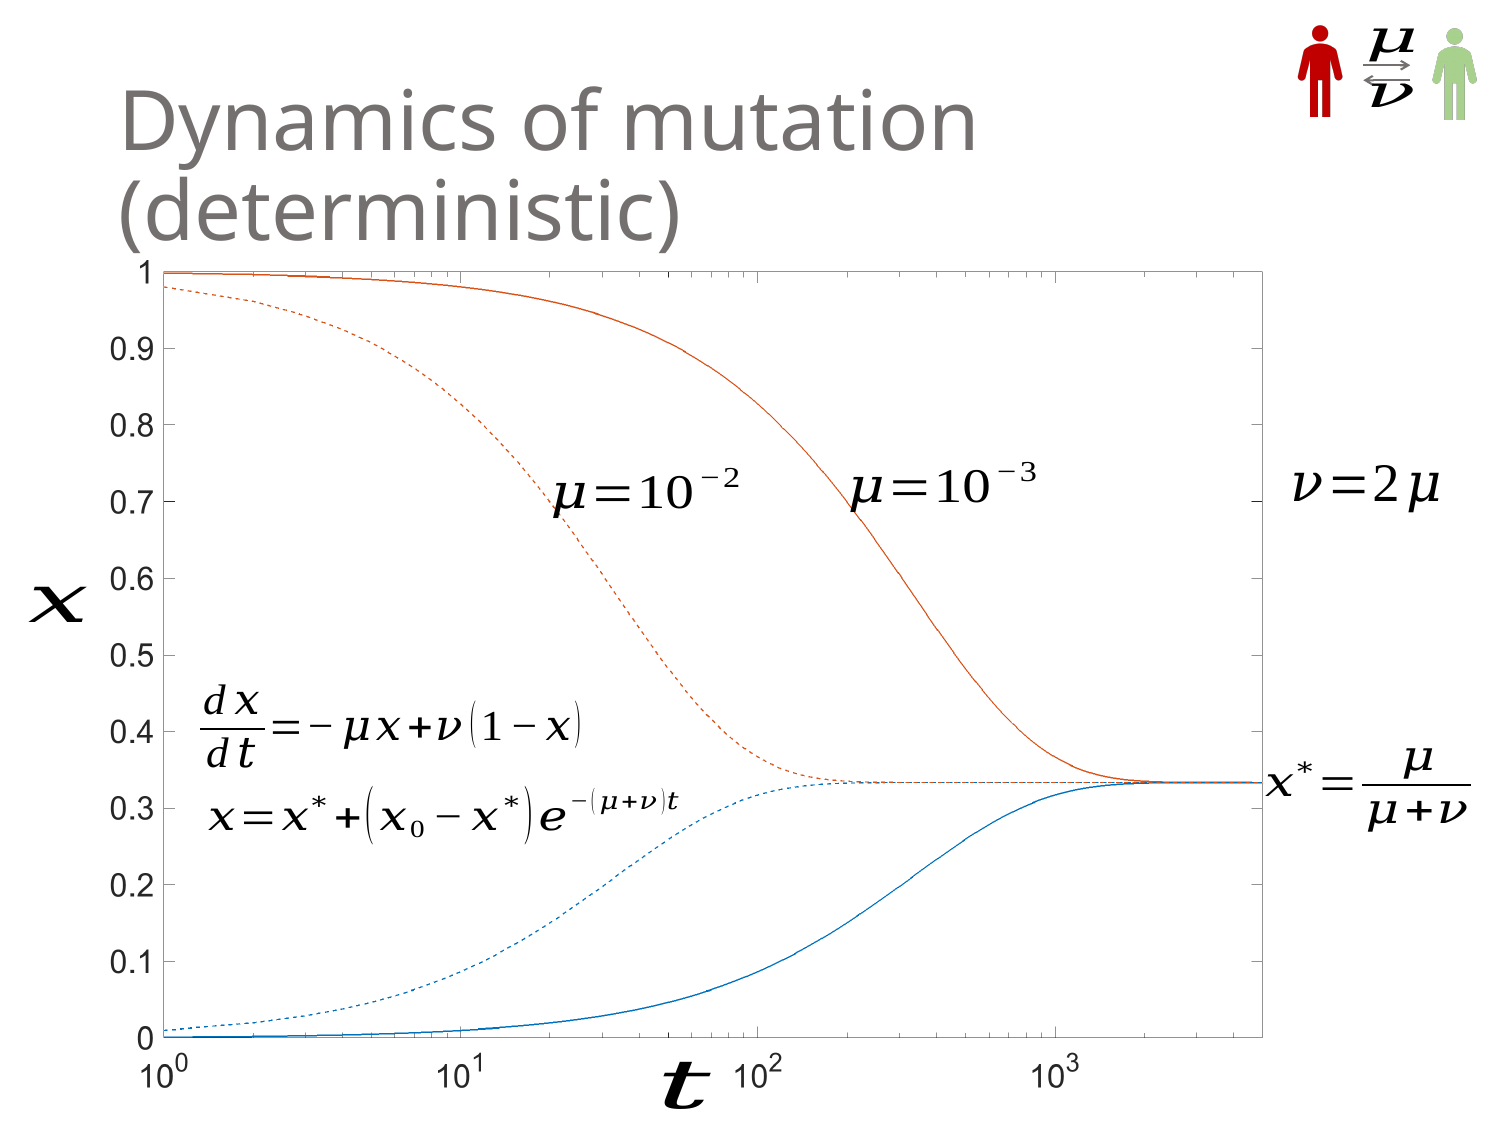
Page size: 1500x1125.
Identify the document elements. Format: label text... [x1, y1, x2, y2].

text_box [1271, 12, 1500, 123]
title Dynamics of mutation (deterministic) [103, 59, 1397, 201]
picture [0, 201, 1397, 1125]
